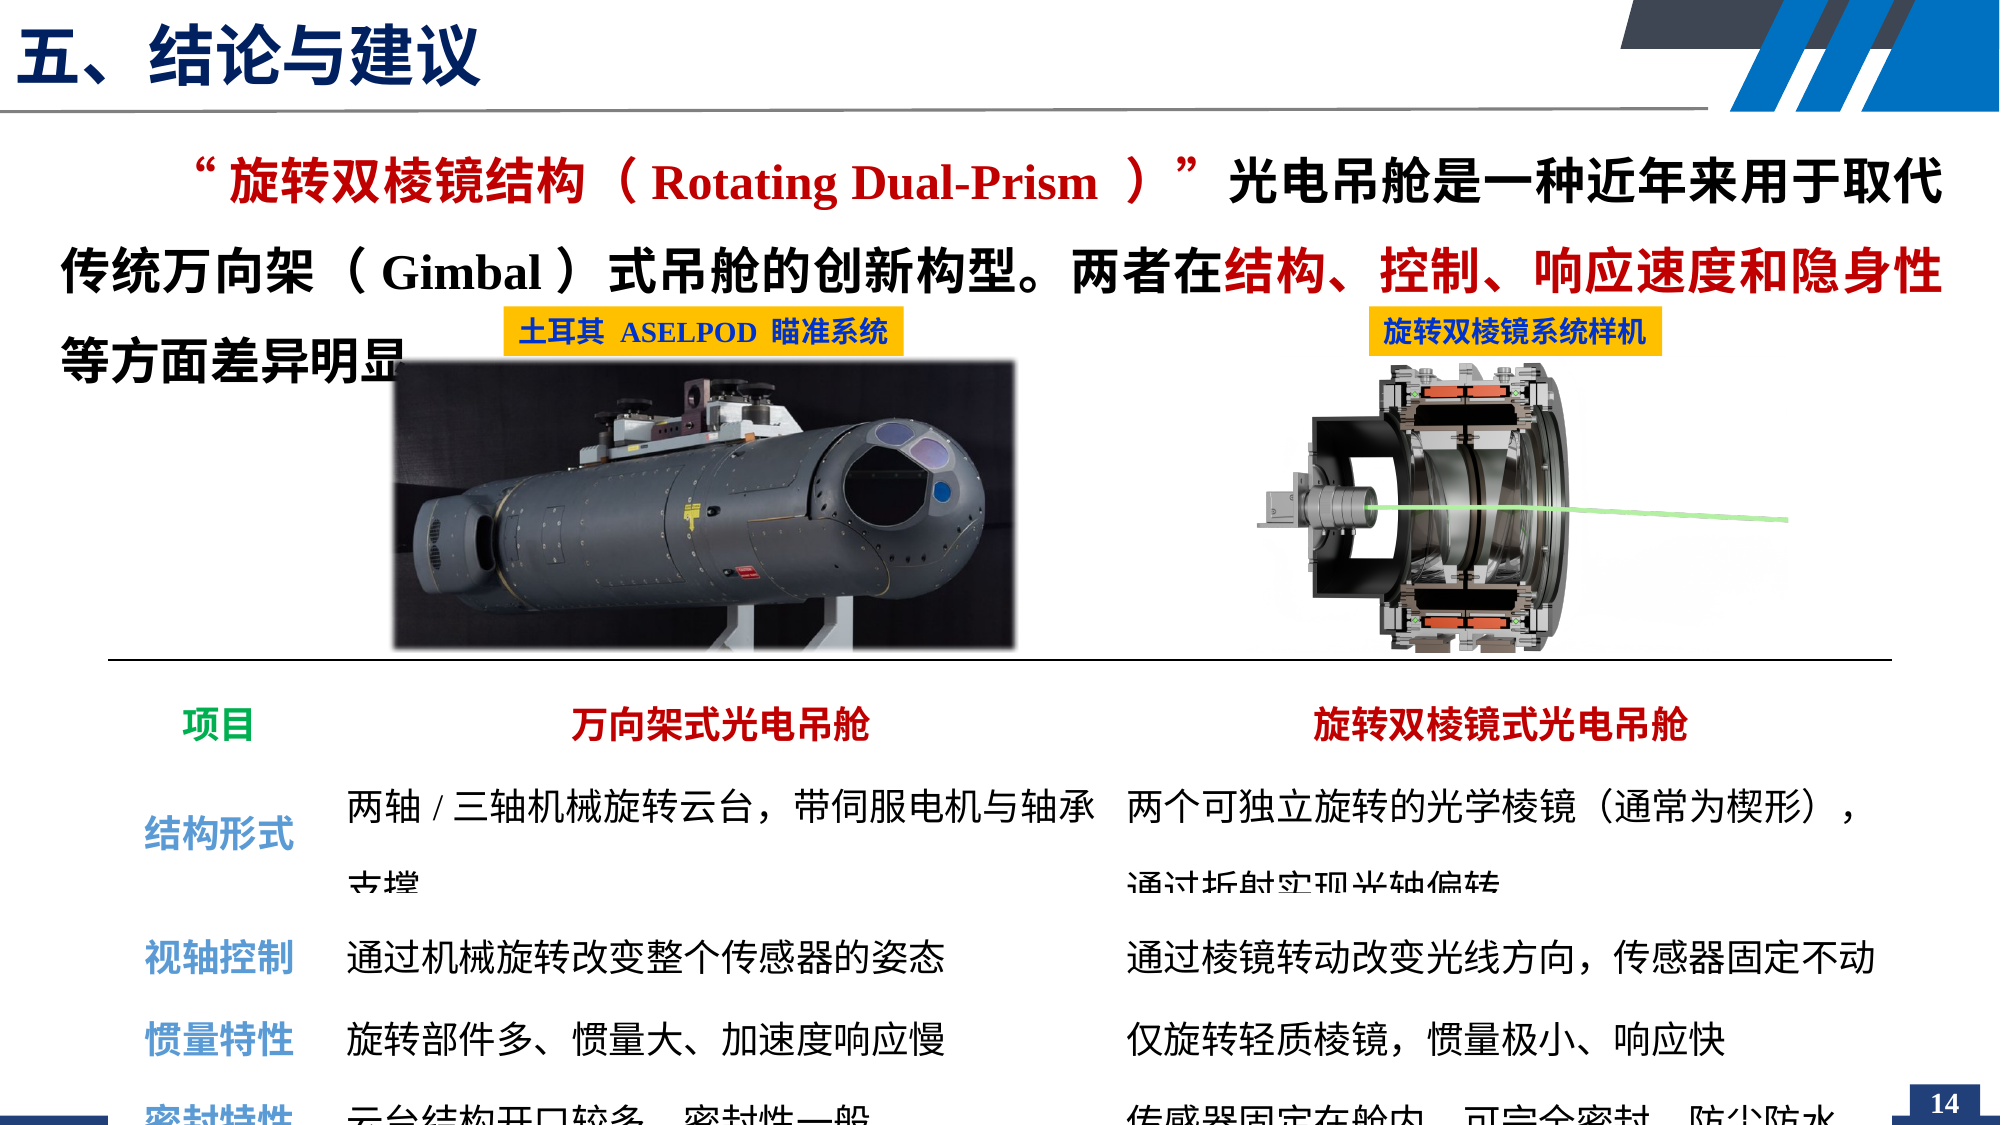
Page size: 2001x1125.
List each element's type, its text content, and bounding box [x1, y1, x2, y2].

table_cell 通过棱镜转动改变光线方向，传感器固定不动 [1111, 893, 1892, 975]
picture [1242, 356, 1789, 653]
table_cell 云台结构开口较多，密封性一般 [331, 1058, 1111, 1125]
table_cell 视轴控制 [108, 893, 331, 975]
table_cell 旋转部件多、惯量大、加速度响应慢 [331, 975, 1111, 1058]
text_box 土耳其 ASELPOD 瞄准系统 [503, 306, 904, 356]
picture [388, 356, 1019, 653]
text_box “旋转双棱镜结构（Rotating Dual-Prism ）”光电吊舱是一种近年来用于取代传统万向架（Gimbal）式吊舱的创新构型。两者在结构、控制、响应速度和隐身性等方面差异明显。 [45, 111, 1959, 397]
table_header 项目 [108, 661, 331, 743]
table_cell 结构形式 [108, 743, 331, 893]
table_cell 通过机械旋转改变整个传感器的姿态 [331, 893, 1111, 975]
text_box 旋转双棱镜系统样机 [1369, 306, 1663, 356]
table_cell 两轴/三轴机械旋转云台，带伺服电机与轴承支撑 [331, 743, 1111, 893]
table_cell 传感器固定在舱内，可完全密封、防尘防水 [1111, 1058, 1892, 1125]
title 五、结论与建议 [0, 6, 691, 103]
table_cell 密封特性 [108, 1058, 331, 1125]
table_cell 惯量特性 [108, 975, 331, 1058]
table_cell 仅旋转轻质棱镜，惯量极小、响应快 [1111, 975, 1892, 1058]
table_cell 两个可独立旋转的光学棱镜（通常为楔形），通过折射实现光轴偏转 [1111, 743, 1892, 893]
table_header 万向架式光电吊舱 [331, 661, 1111, 743]
table_header 旋转双棱镜式光电吊舱 [1111, 661, 1892, 743]
